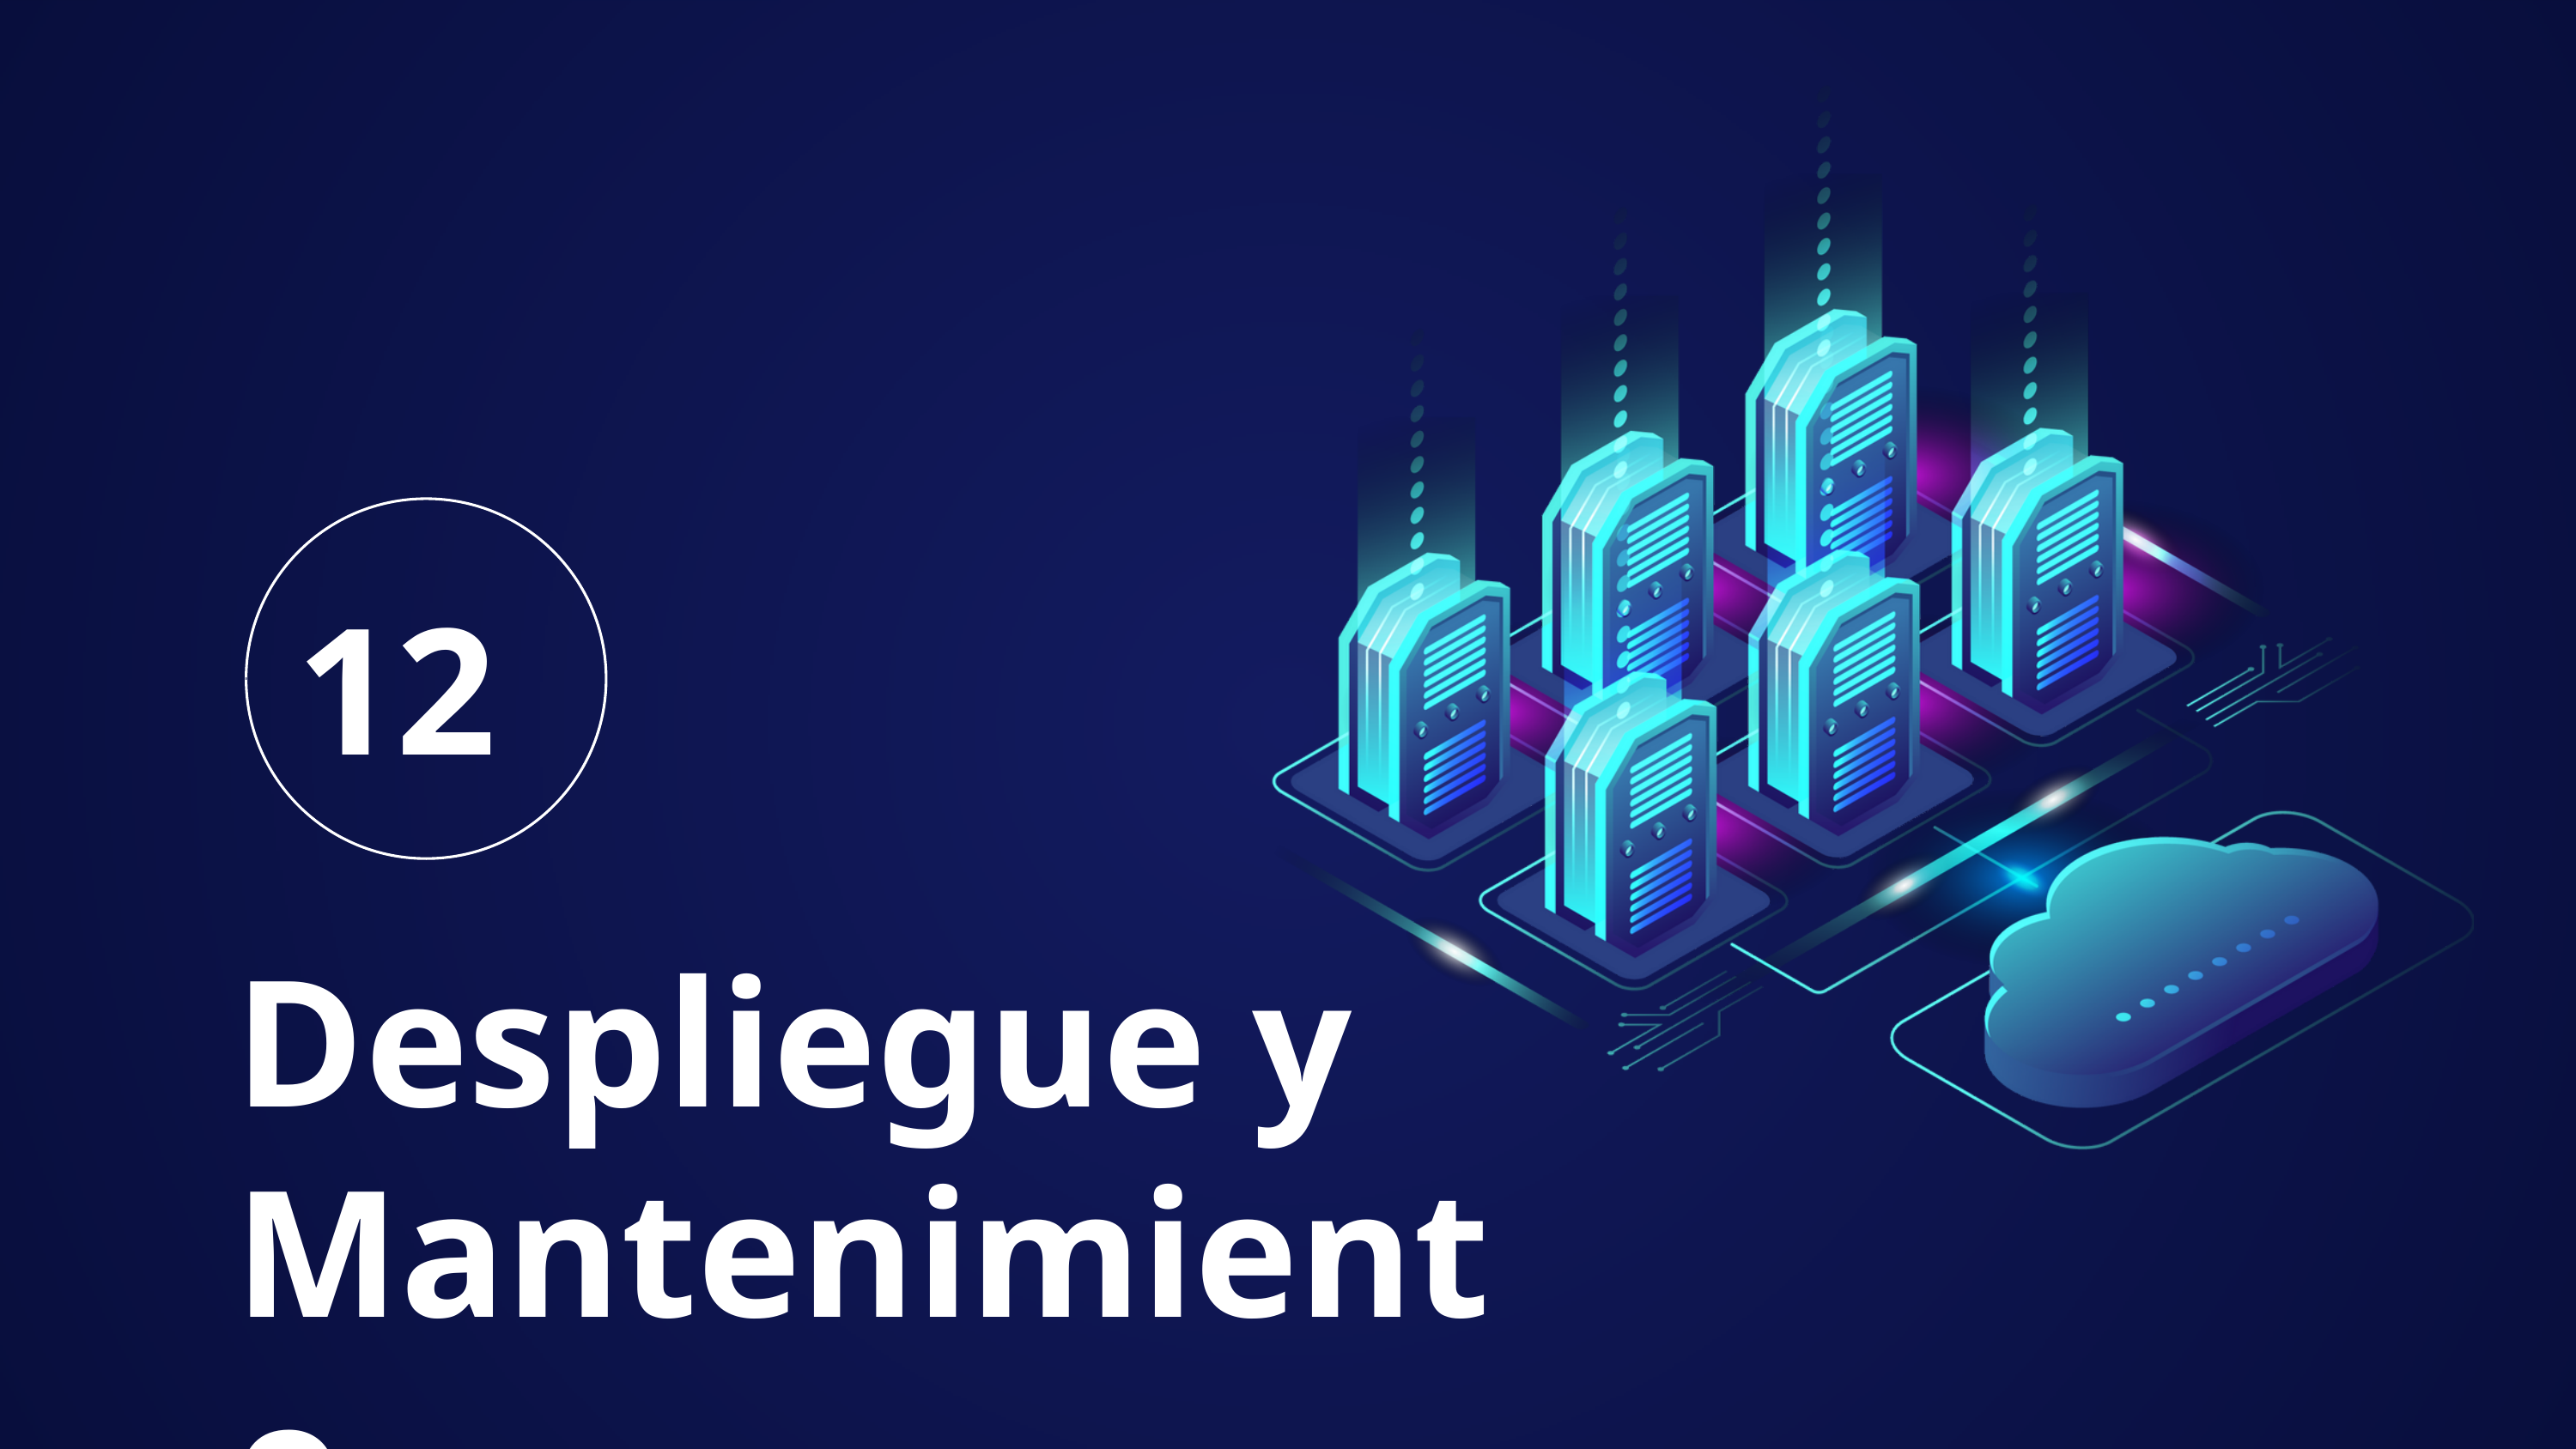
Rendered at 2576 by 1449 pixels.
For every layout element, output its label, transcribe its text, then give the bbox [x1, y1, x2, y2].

text_box [0, 0, 2576, 1449]
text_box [244, 497, 608, 861]
text_box Despliegue y Mantenimiento [235, 931, 1502, 1449]
text_box [1193, 71, 2474, 1162]
